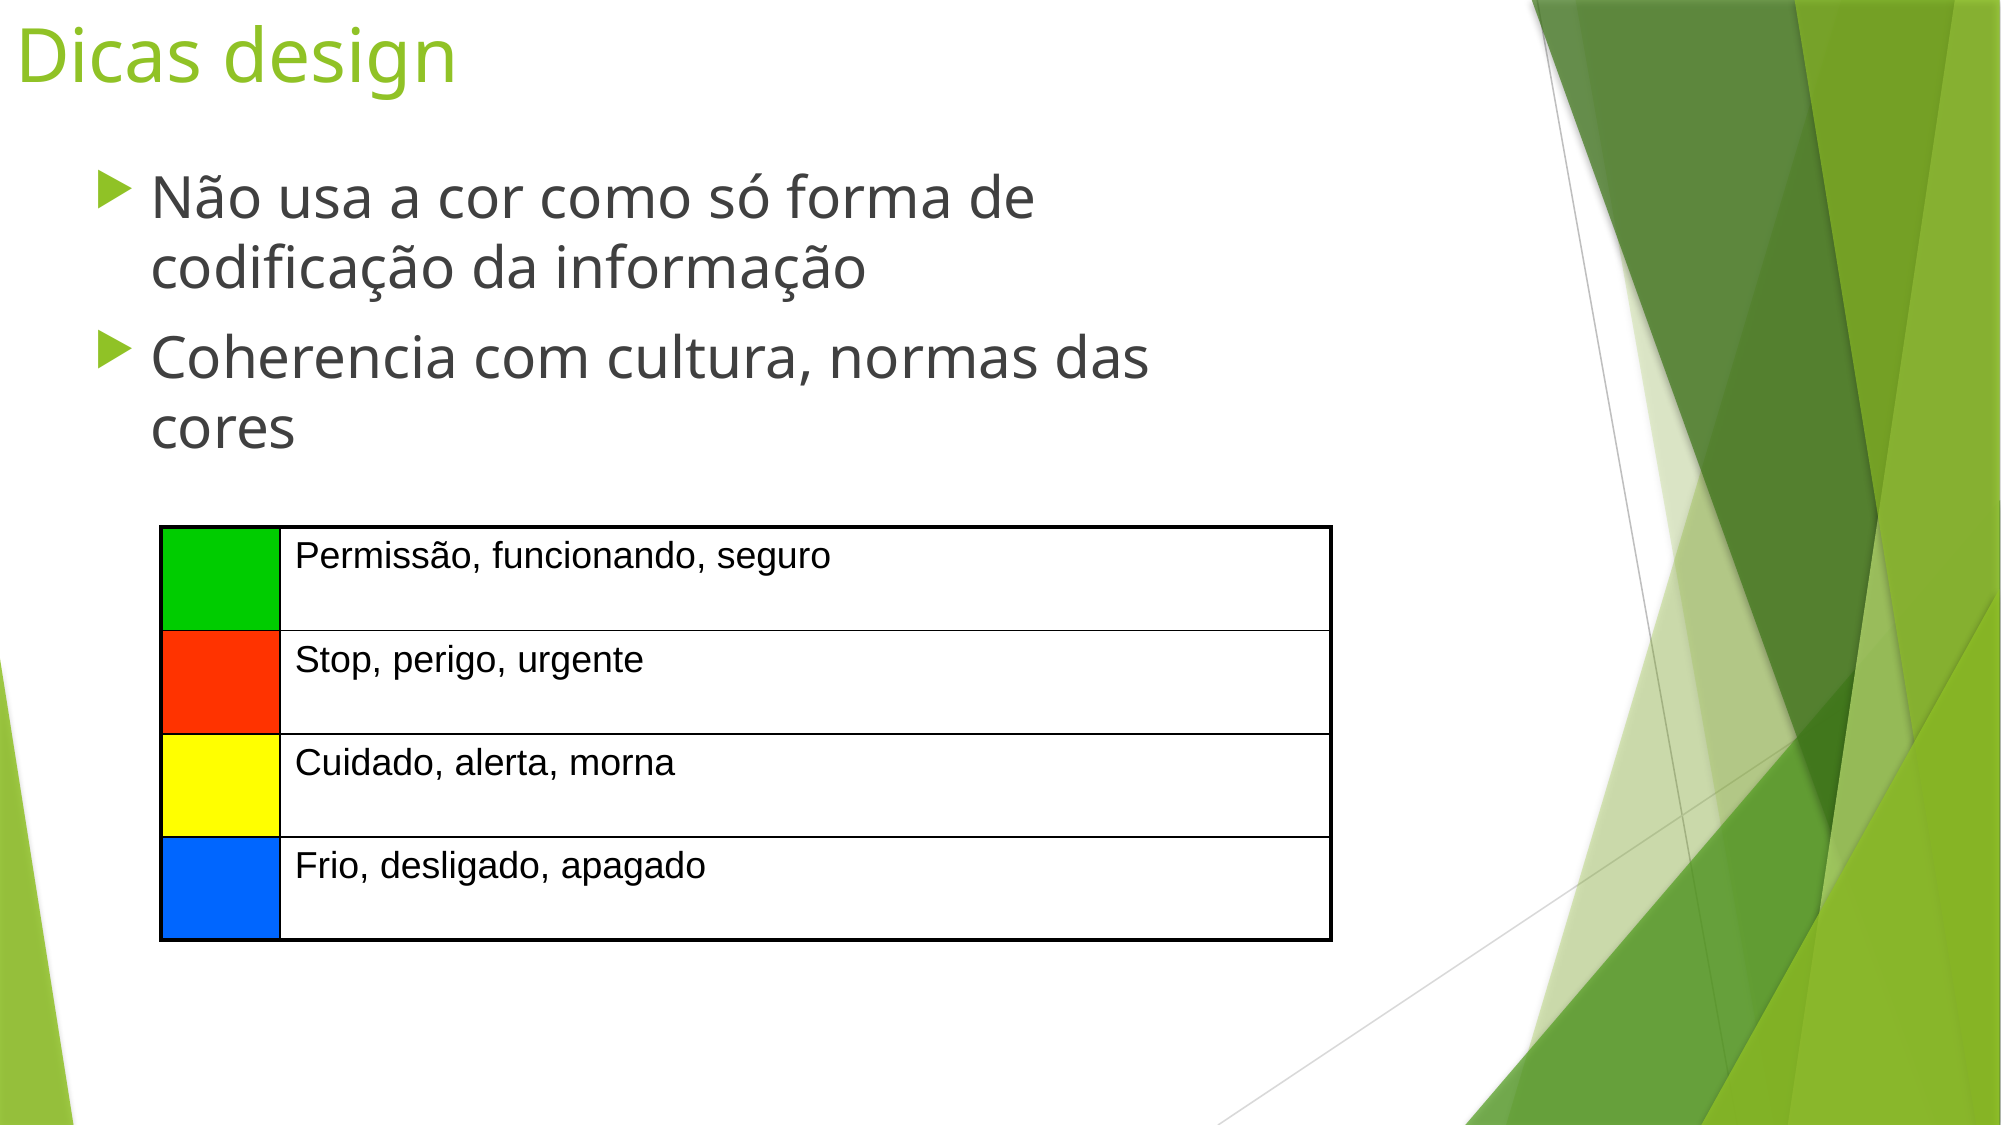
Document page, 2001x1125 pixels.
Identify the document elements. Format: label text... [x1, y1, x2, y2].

table_cell [163, 735, 279, 836]
table_cell Stop, perigo, urgente [281, 631, 1329, 733]
table_cell Frio, desligado, apagado [281, 838, 1329, 938]
table_header [163, 529, 279, 630]
table_cell [163, 838, 279, 938]
table_cell Cuidado, alerta, morna [281, 735, 1329, 836]
table_cell [163, 631, 279, 733]
title Dicas design [0, 0, 2000, 185]
table_header Permissão, funcionando, seguro [281, 529, 1329, 630]
list Não usa a cor como só forma de codificação da informação Coherencia com cultura, normas das cores [78, 152, 1187, 581]
